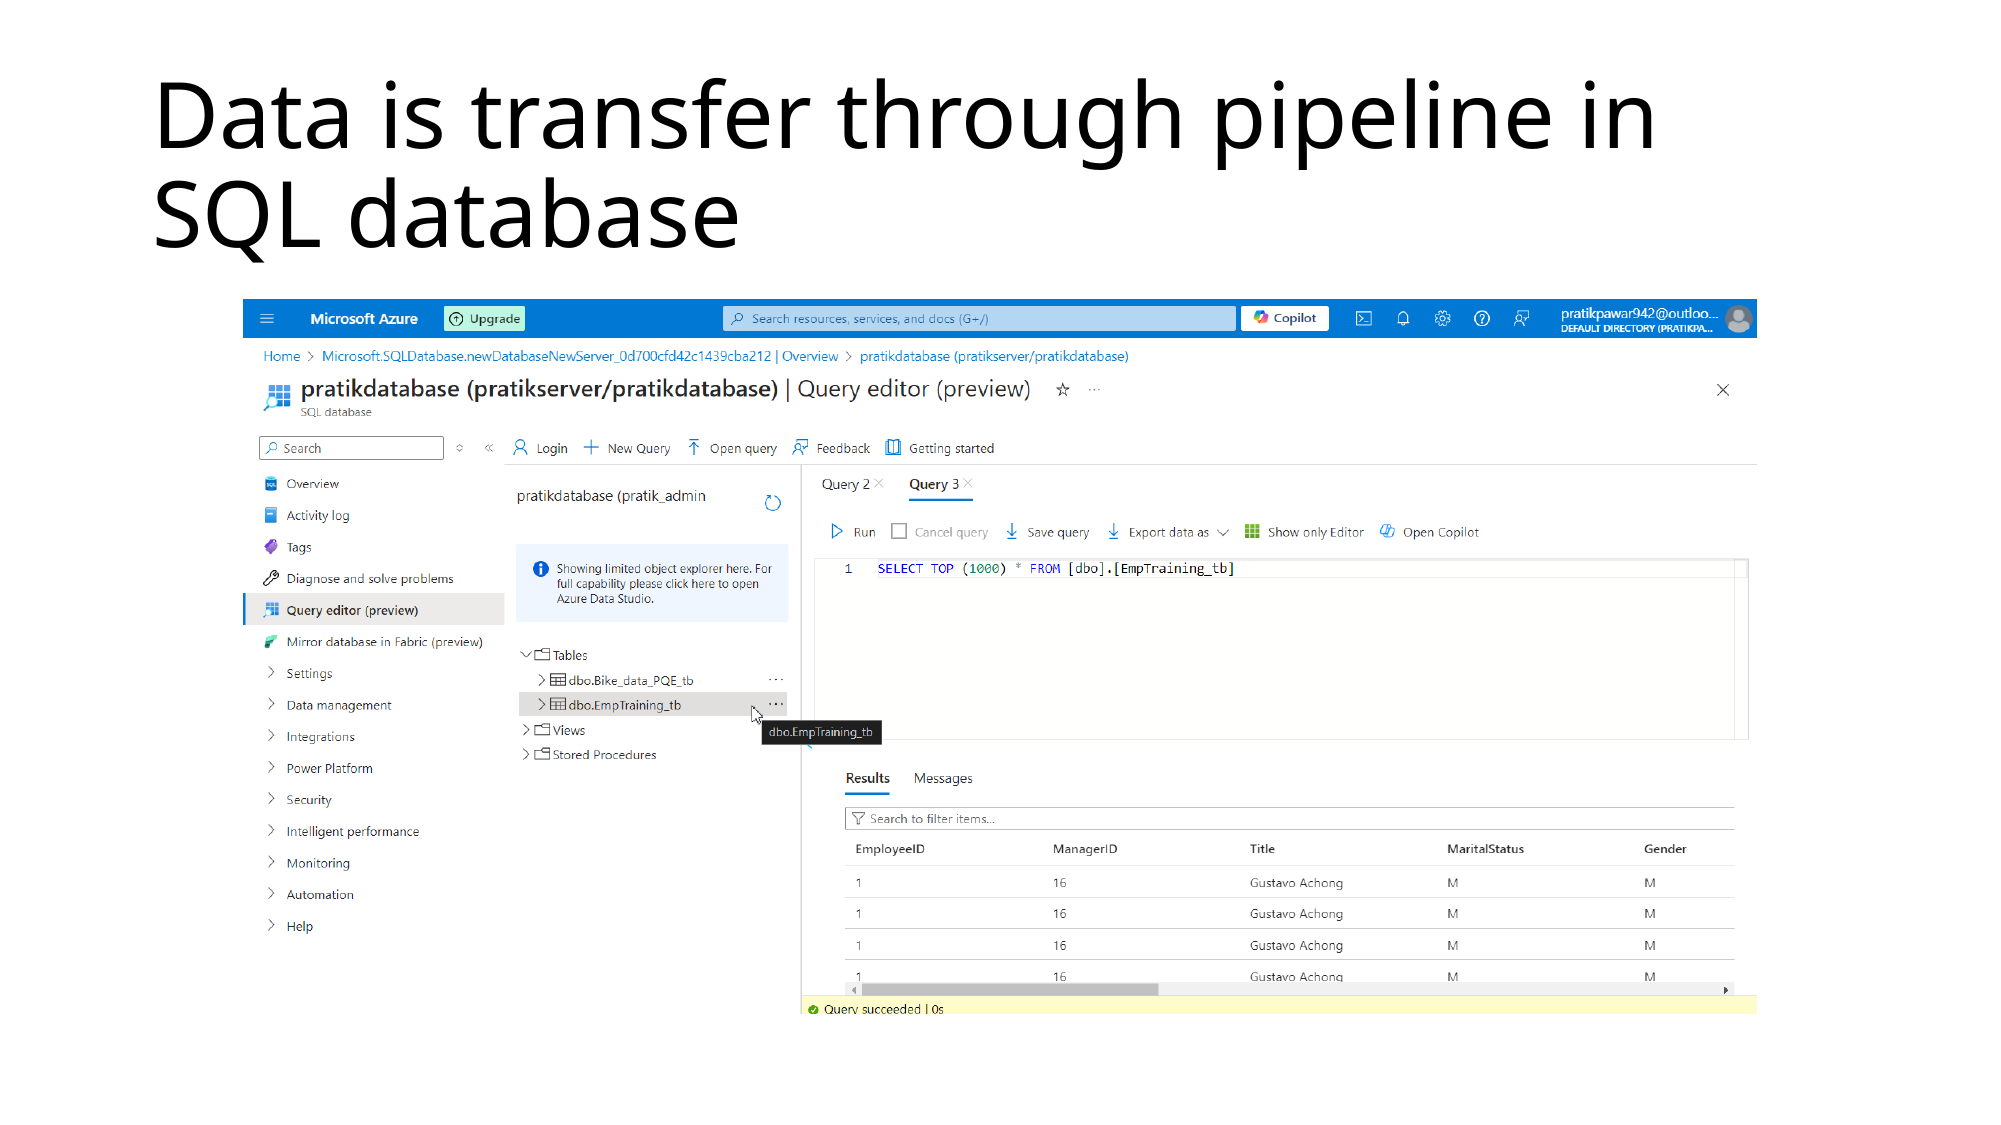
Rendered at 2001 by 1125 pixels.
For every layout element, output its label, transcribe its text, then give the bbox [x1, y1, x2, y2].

title Data is transfer through pipeline in SQL database [137, 59, 1863, 278]
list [243, 299, 1757, 1014]
